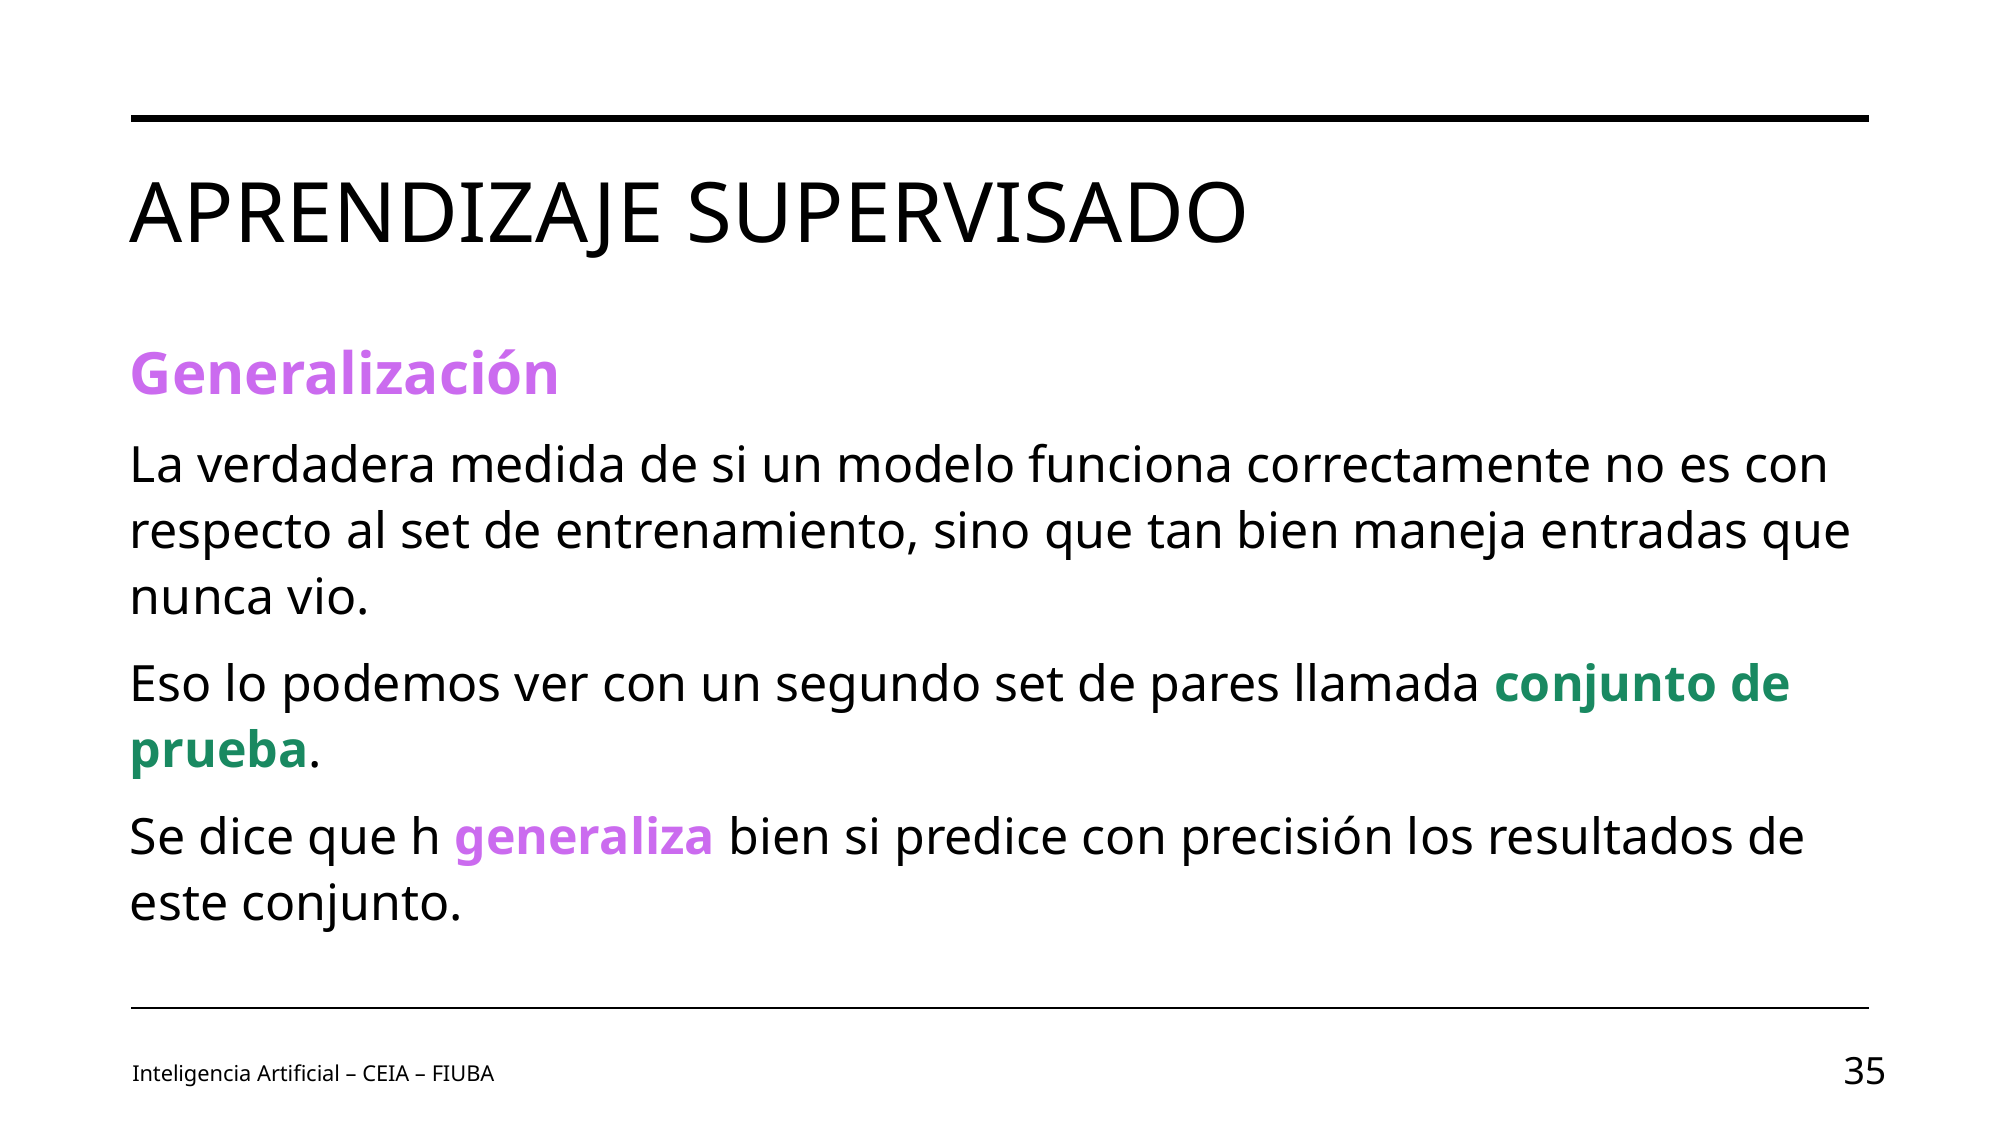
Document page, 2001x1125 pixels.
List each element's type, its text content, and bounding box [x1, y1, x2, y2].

slide_number 35 [1791, 1042, 1902, 1103]
footer Inteligencia Artificial – CEIA – FIUBA [117, 1042, 862, 1103]
title Aprendizaje supervisado [114, 151, 1869, 377]
